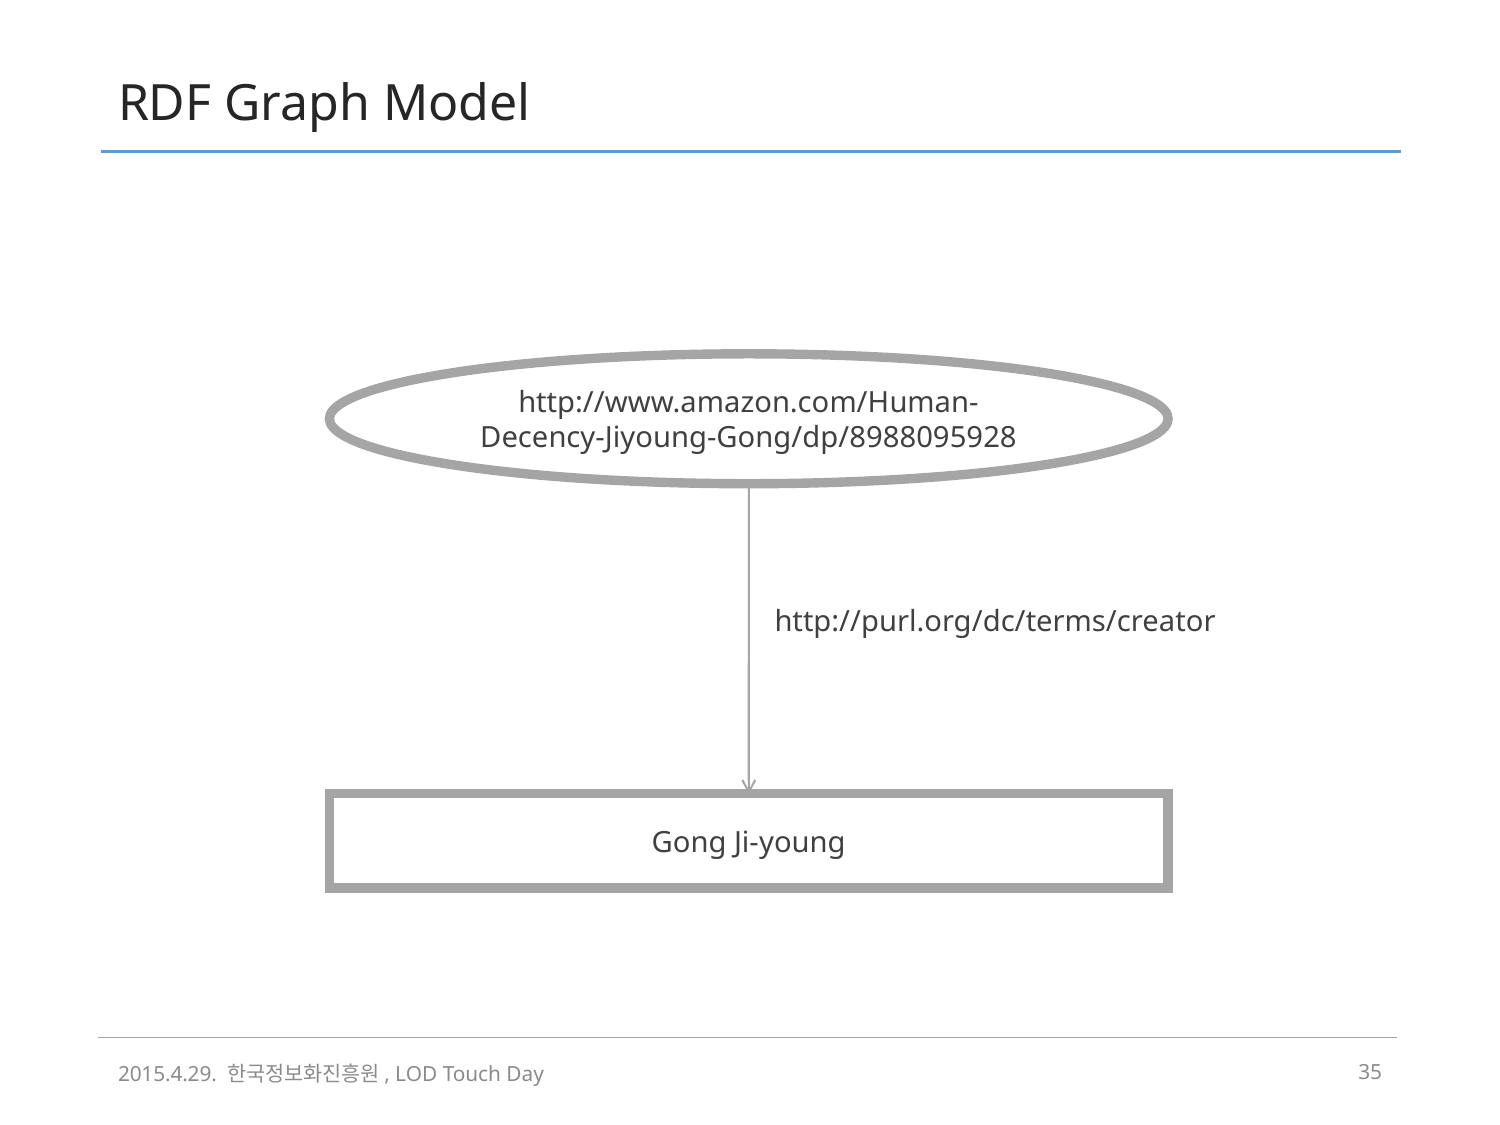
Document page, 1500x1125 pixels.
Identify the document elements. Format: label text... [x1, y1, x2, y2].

text_box Gong Ji-young [328, 793, 1169, 889]
text_box http://www.amazon.com/Human-Decency-Jiyoung-Gong/dp/8988095928 [328, 352, 1170, 485]
text_box http://purl.org/dc/terms/creator [759, 594, 1239, 645]
title RDF Graph Model [103, 59, 1397, 149]
footer 2015.4.29. 한국정보화진흥원, LOD Touch Day [103, 1042, 1004, 1103]
slide_number 34 [1059, 1042, 1397, 1103]
